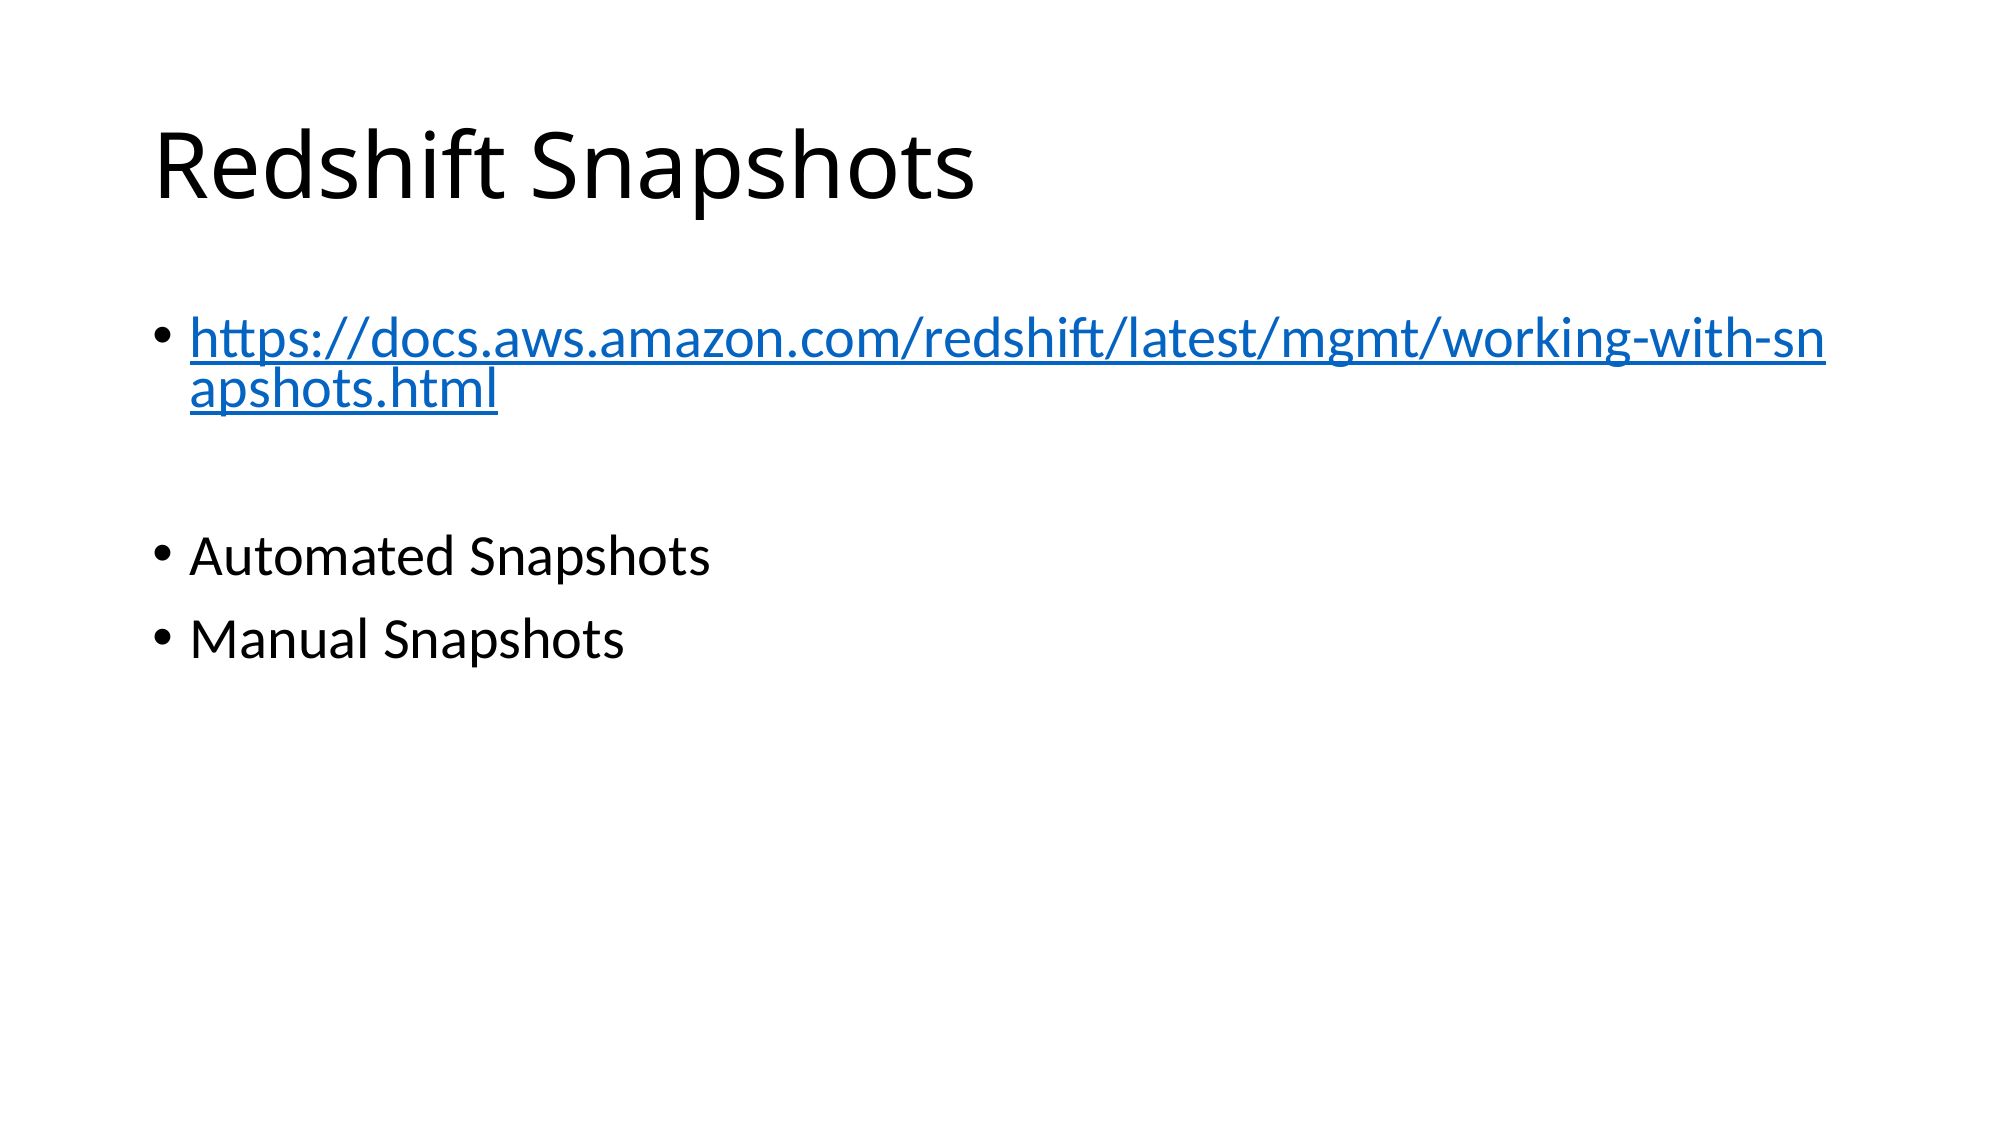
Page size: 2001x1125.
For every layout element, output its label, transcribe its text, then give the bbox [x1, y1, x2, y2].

list https://docs.aws.amazon.com/redshift/latest/mgmt/working-with-snapshots.html Automated Snapshots Manual Snapshots [137, 299, 1863, 1014]
title Redshift Snapshots [137, 59, 1863, 278]
